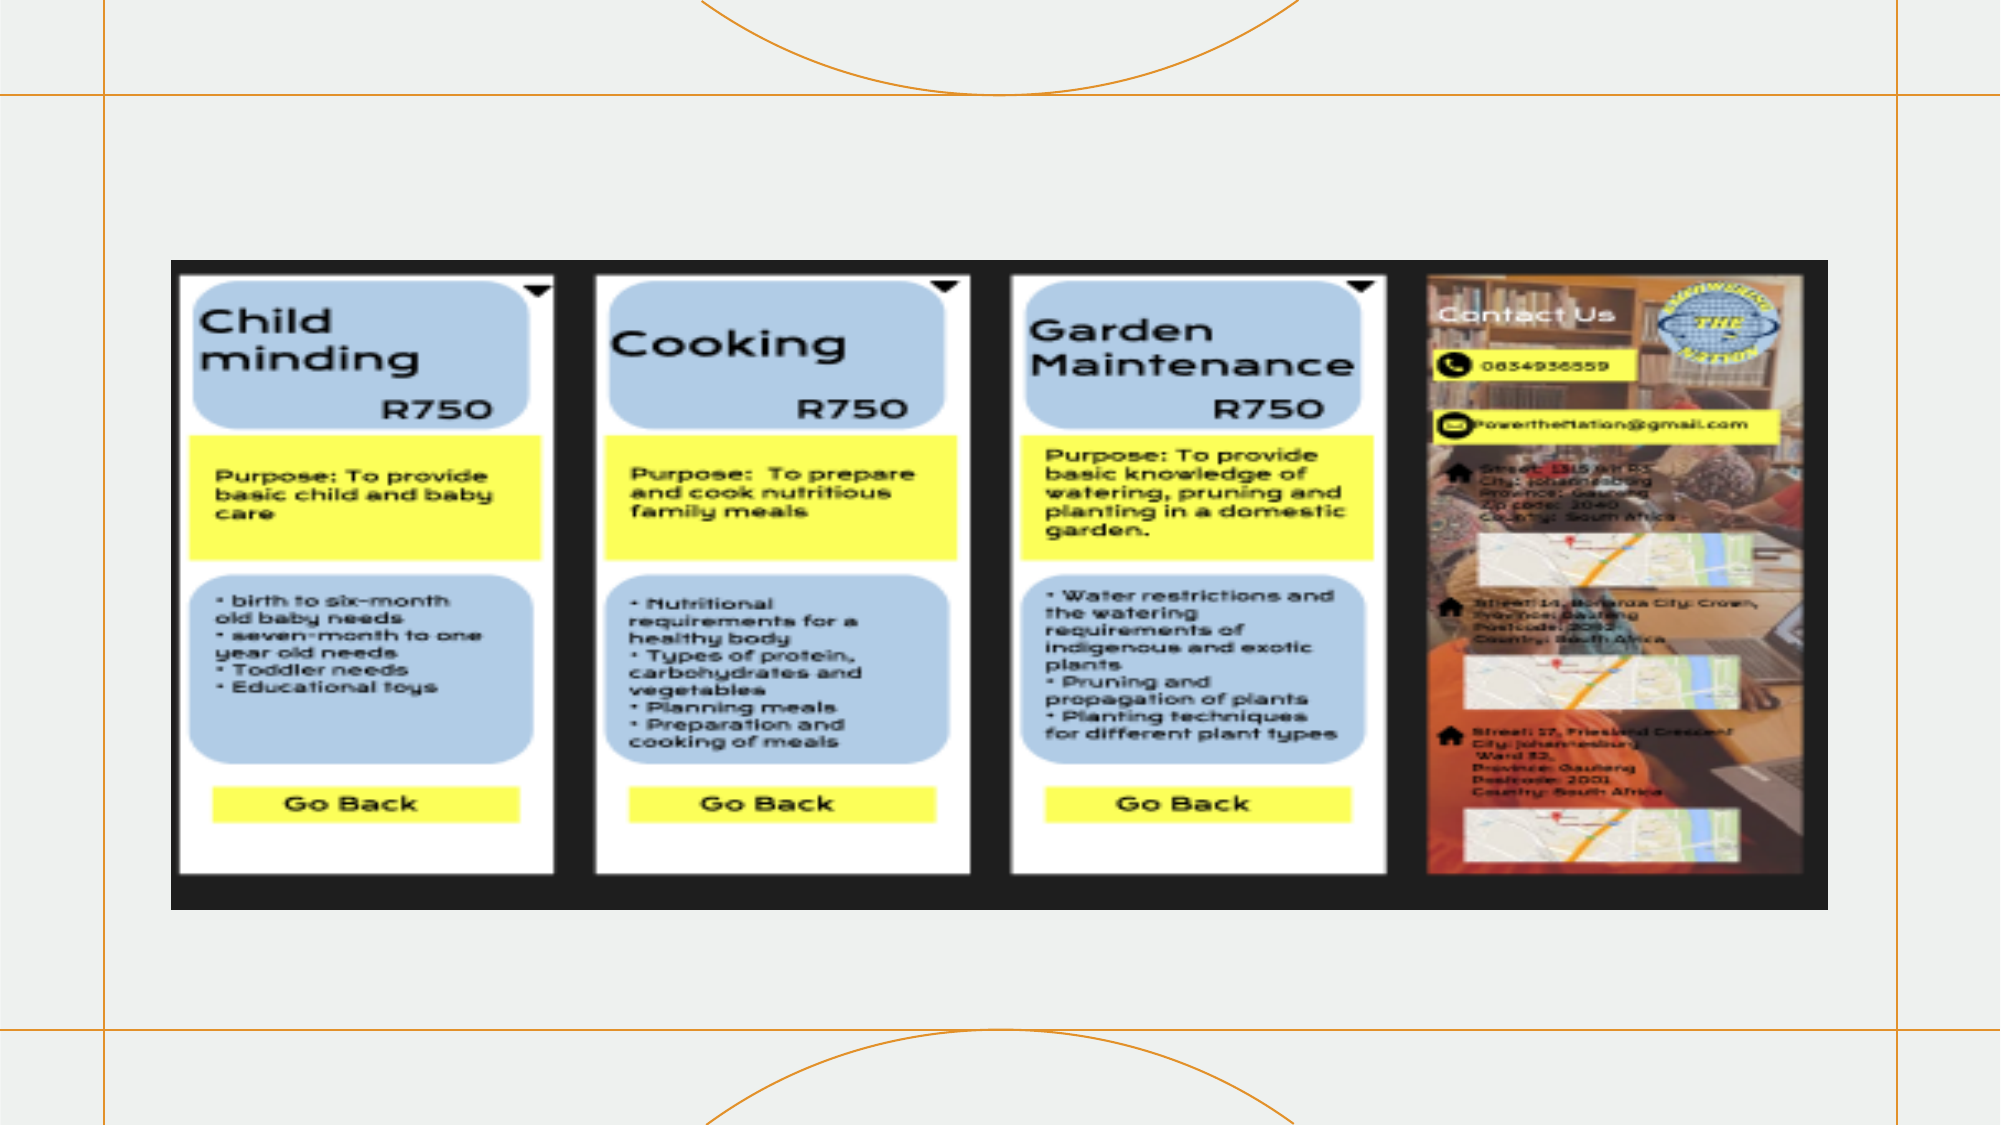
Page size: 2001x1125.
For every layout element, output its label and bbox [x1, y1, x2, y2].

picture [171, 259, 1829, 910]
